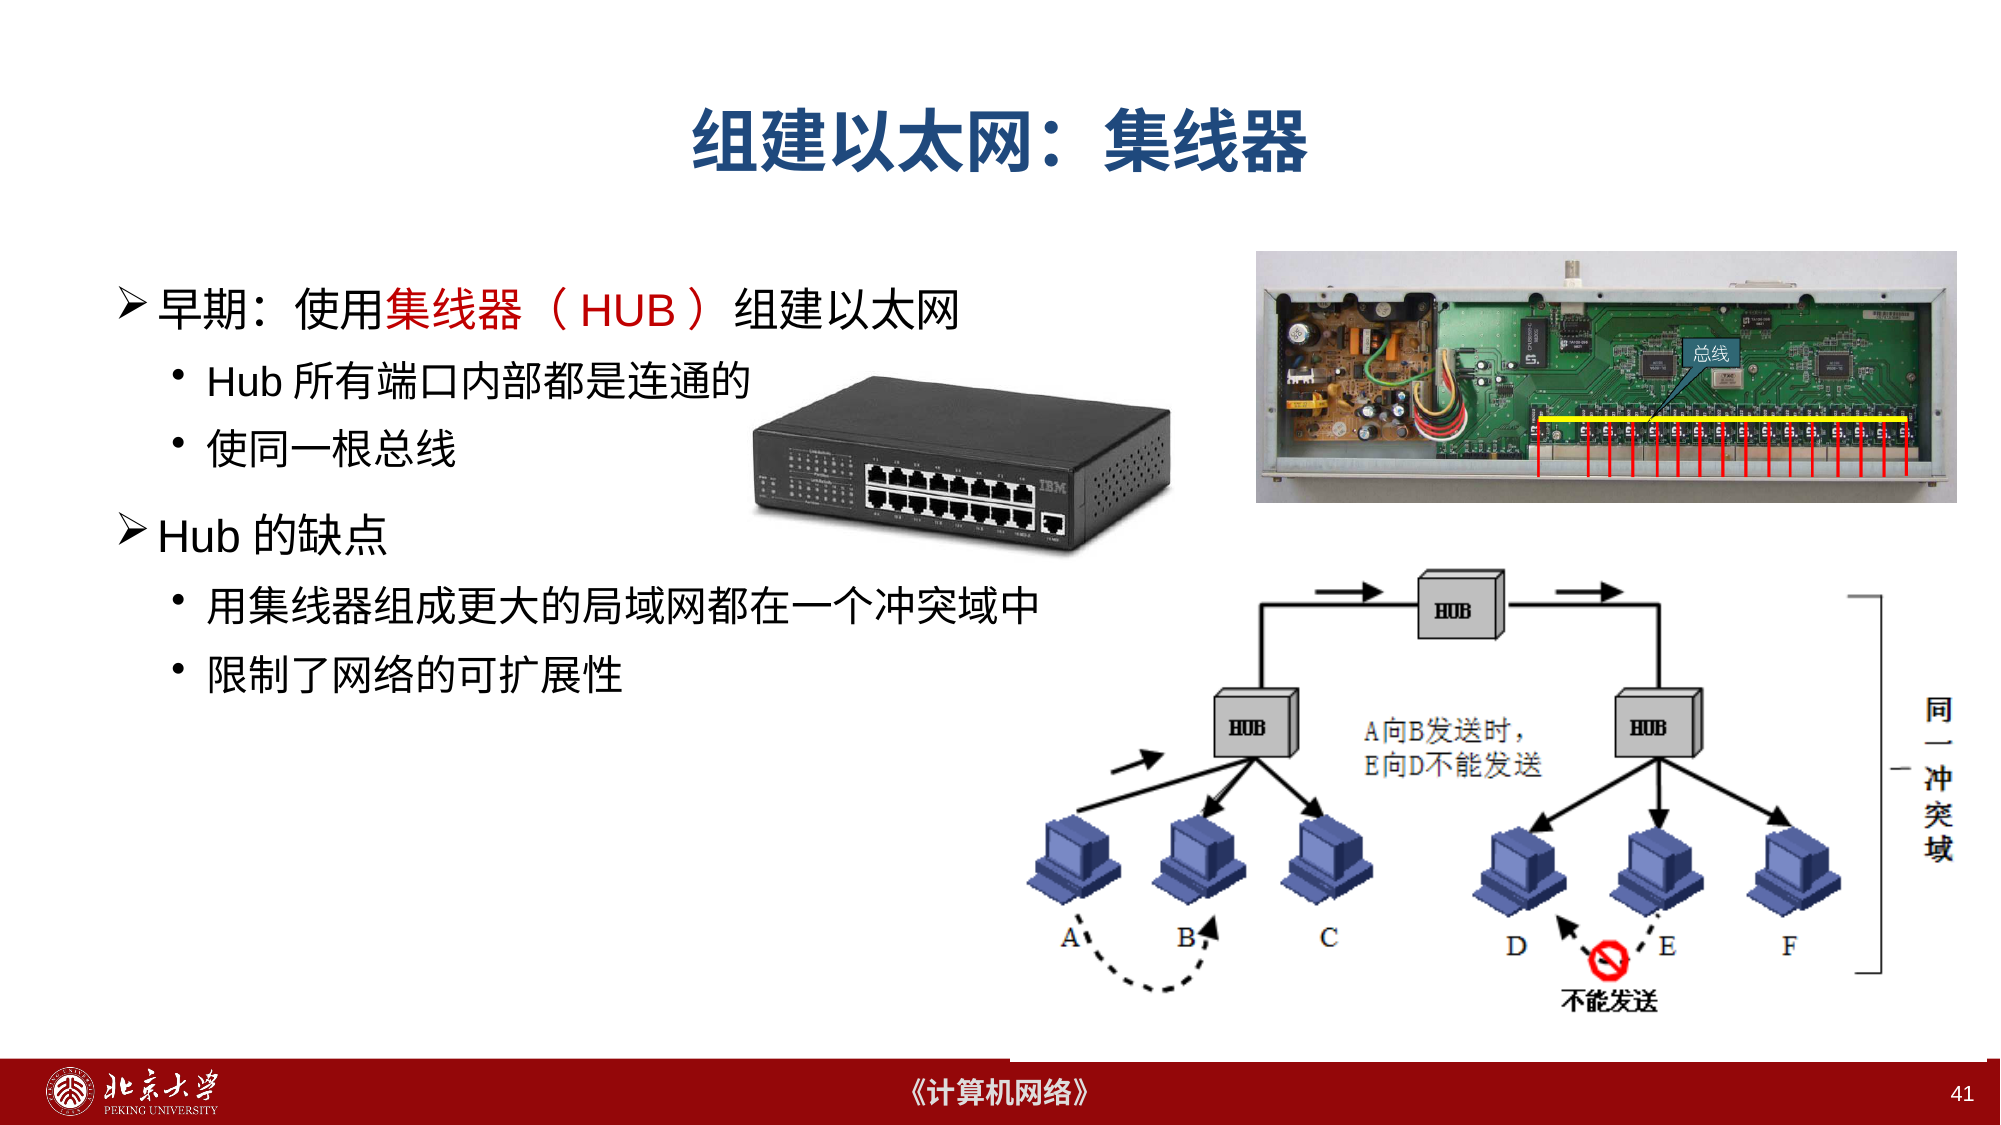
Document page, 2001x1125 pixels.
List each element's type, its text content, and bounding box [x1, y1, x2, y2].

picture [46, 1067, 218, 1116]
title 组建以太网：集线器 [99, 45, 1900, 233]
slide_number 41 [1522, 1072, 1990, 1125]
picture [1256, 251, 1957, 503]
list 早期：使用集线器（HUB）组建以太网 Hub所有端口内部都是连通的 使同一根总线 Hub的缺点 用集线器组成更大的局域网都在一个冲突域中 限制了网络的可扩展性 [99, 262, 1088, 1005]
picture [747, 371, 1987, 1062]
